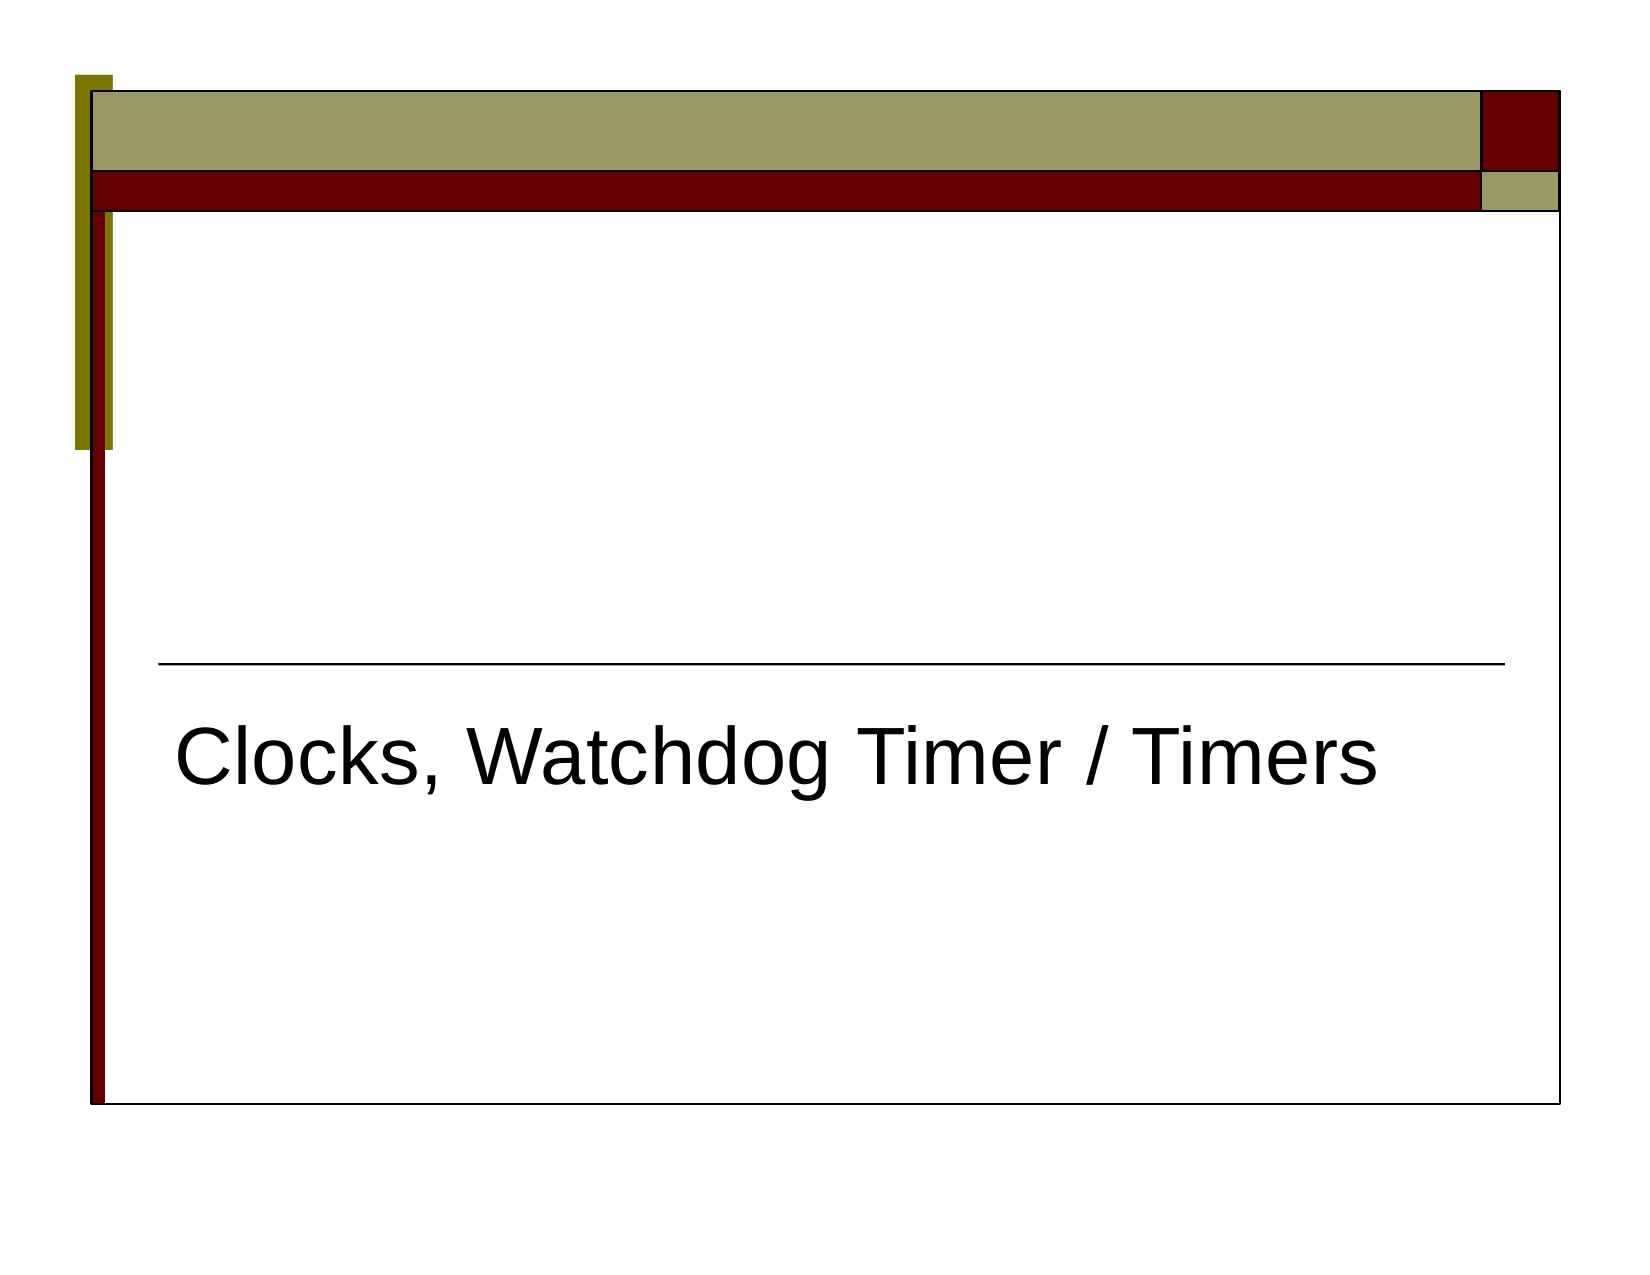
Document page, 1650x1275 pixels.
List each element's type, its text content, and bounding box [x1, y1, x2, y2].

text_box [91, 90, 1560, 1105]
text_box Clocks, Watchdog Timer / Timers [172, 679, 1393, 801]
